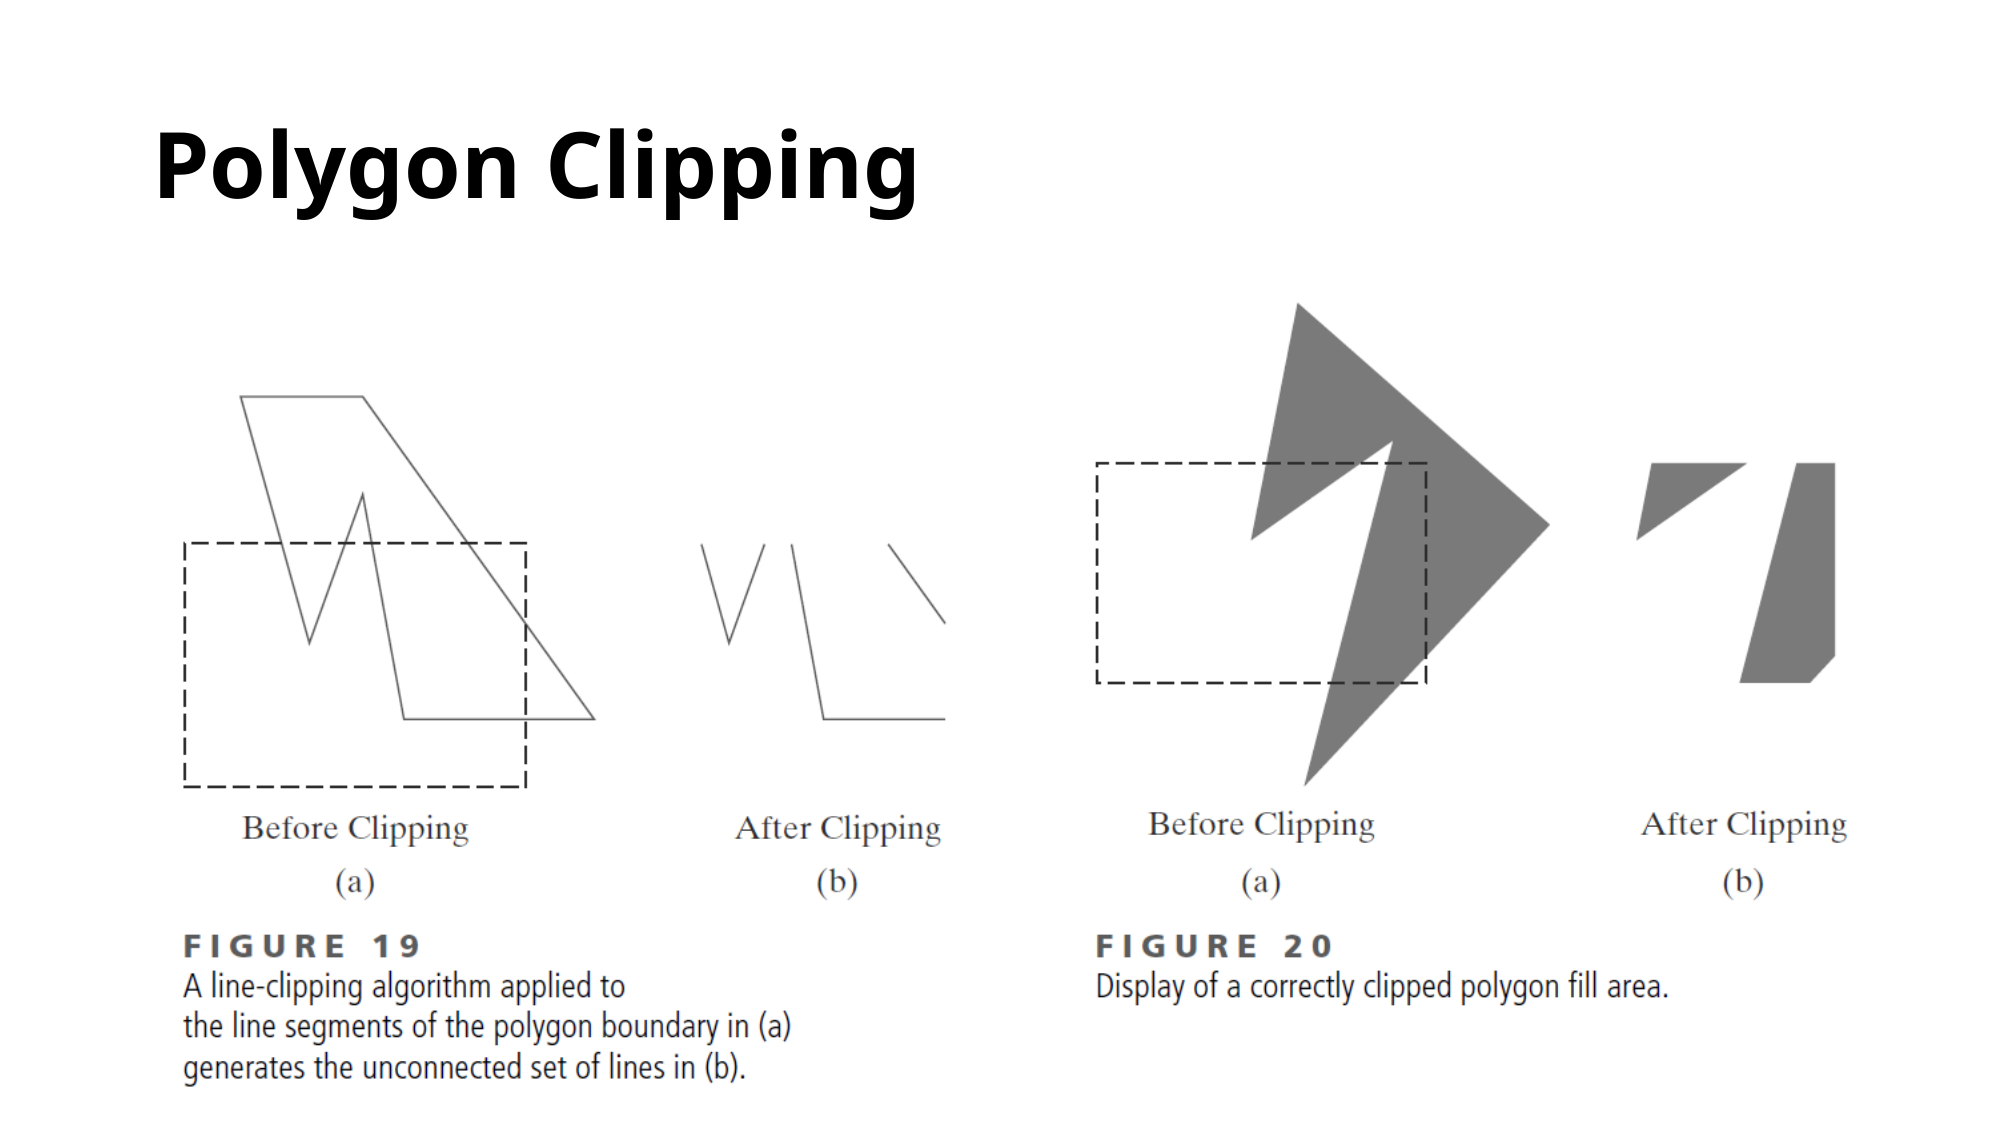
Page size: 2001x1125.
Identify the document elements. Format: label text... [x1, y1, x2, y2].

title Polygon Clipping [137, 59, 1863, 277]
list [137, 277, 1863, 1088]
